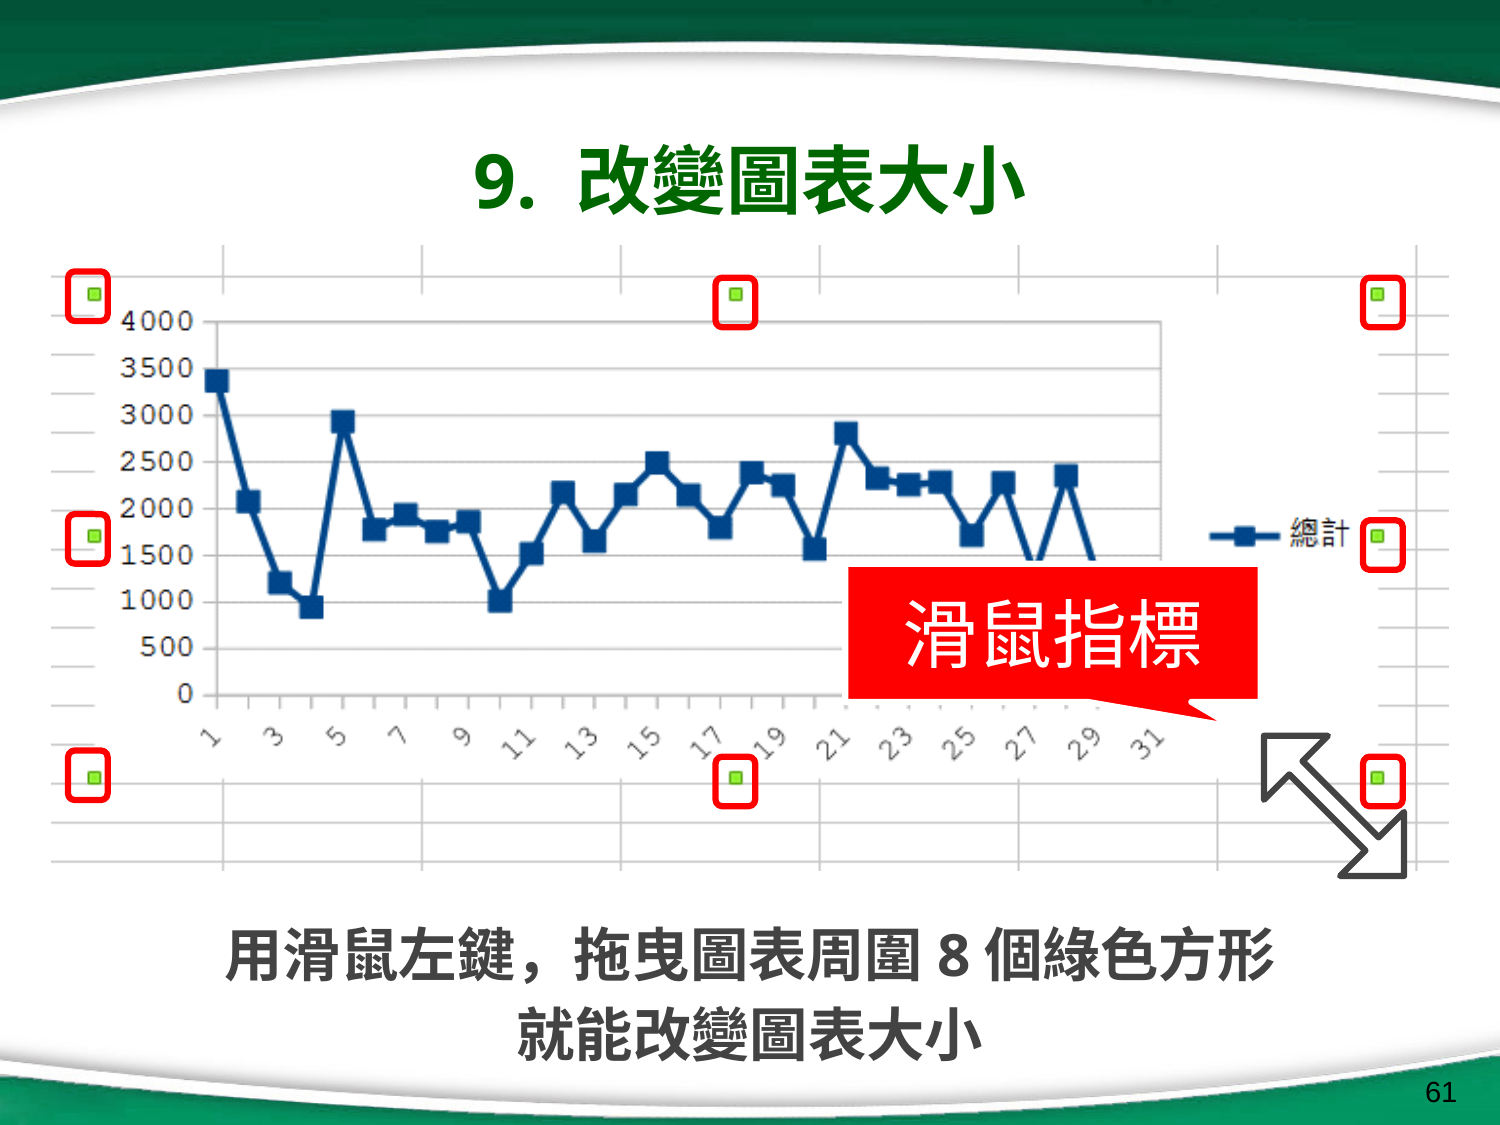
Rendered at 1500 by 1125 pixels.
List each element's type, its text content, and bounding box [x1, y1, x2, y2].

subtitle 用滑鼠左鍵，拖曳圖表周圍8個綠色方形 就能改變圖表大小 [51, 892, 1449, 1000]
picture [0, 0, 1500, 1125]
title 9. 改變圖表大小 [51, 112, 1449, 244]
slide_number ‹#› [1410, 1056, 1500, 1125]
